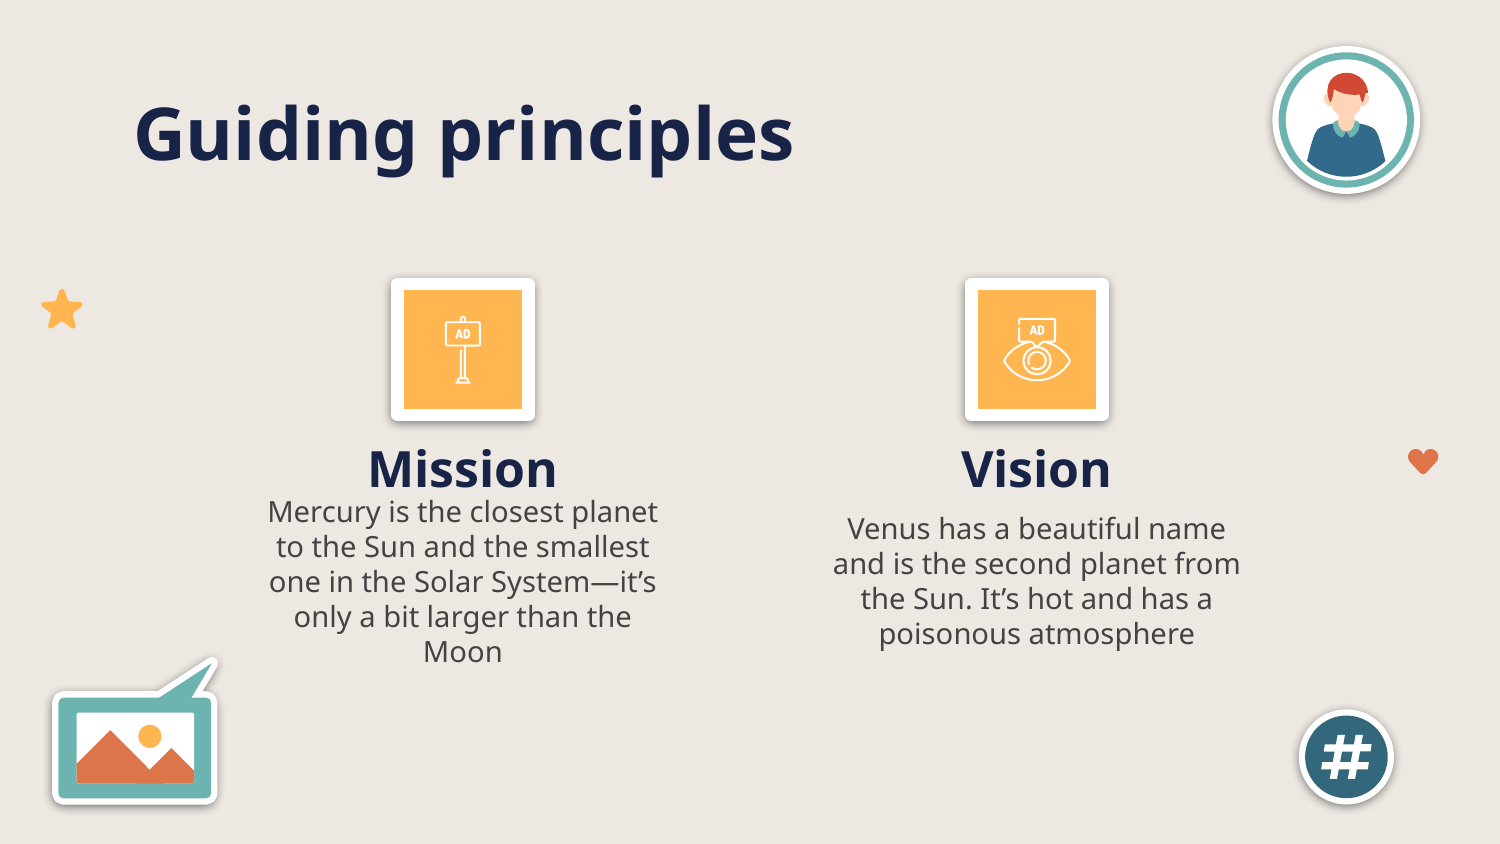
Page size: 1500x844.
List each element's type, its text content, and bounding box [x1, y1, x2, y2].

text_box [444, 315, 482, 384]
subtitle Venus has a beautiful name and is the second planet from the Sun. It’s hot and has a poisonous atmosphere [812, 513, 1262, 664]
text_box [971, 284, 1103, 416]
subtitle Mercury is the closest planet to the Sun and the smallest one in the Solar System—it’s only a bit larger than the Moon [238, 513, 688, 664]
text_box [1304, 715, 1388, 799]
subtitle Mission [238, 420, 688, 513]
title Guiding principles [118, 72, 1273, 167]
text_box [1278, 51, 1415, 188]
subtitle Vision [812, 420, 1262, 513]
text_box [397, 284, 529, 416]
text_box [58, 662, 213, 799]
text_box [1002, 317, 1072, 382]
